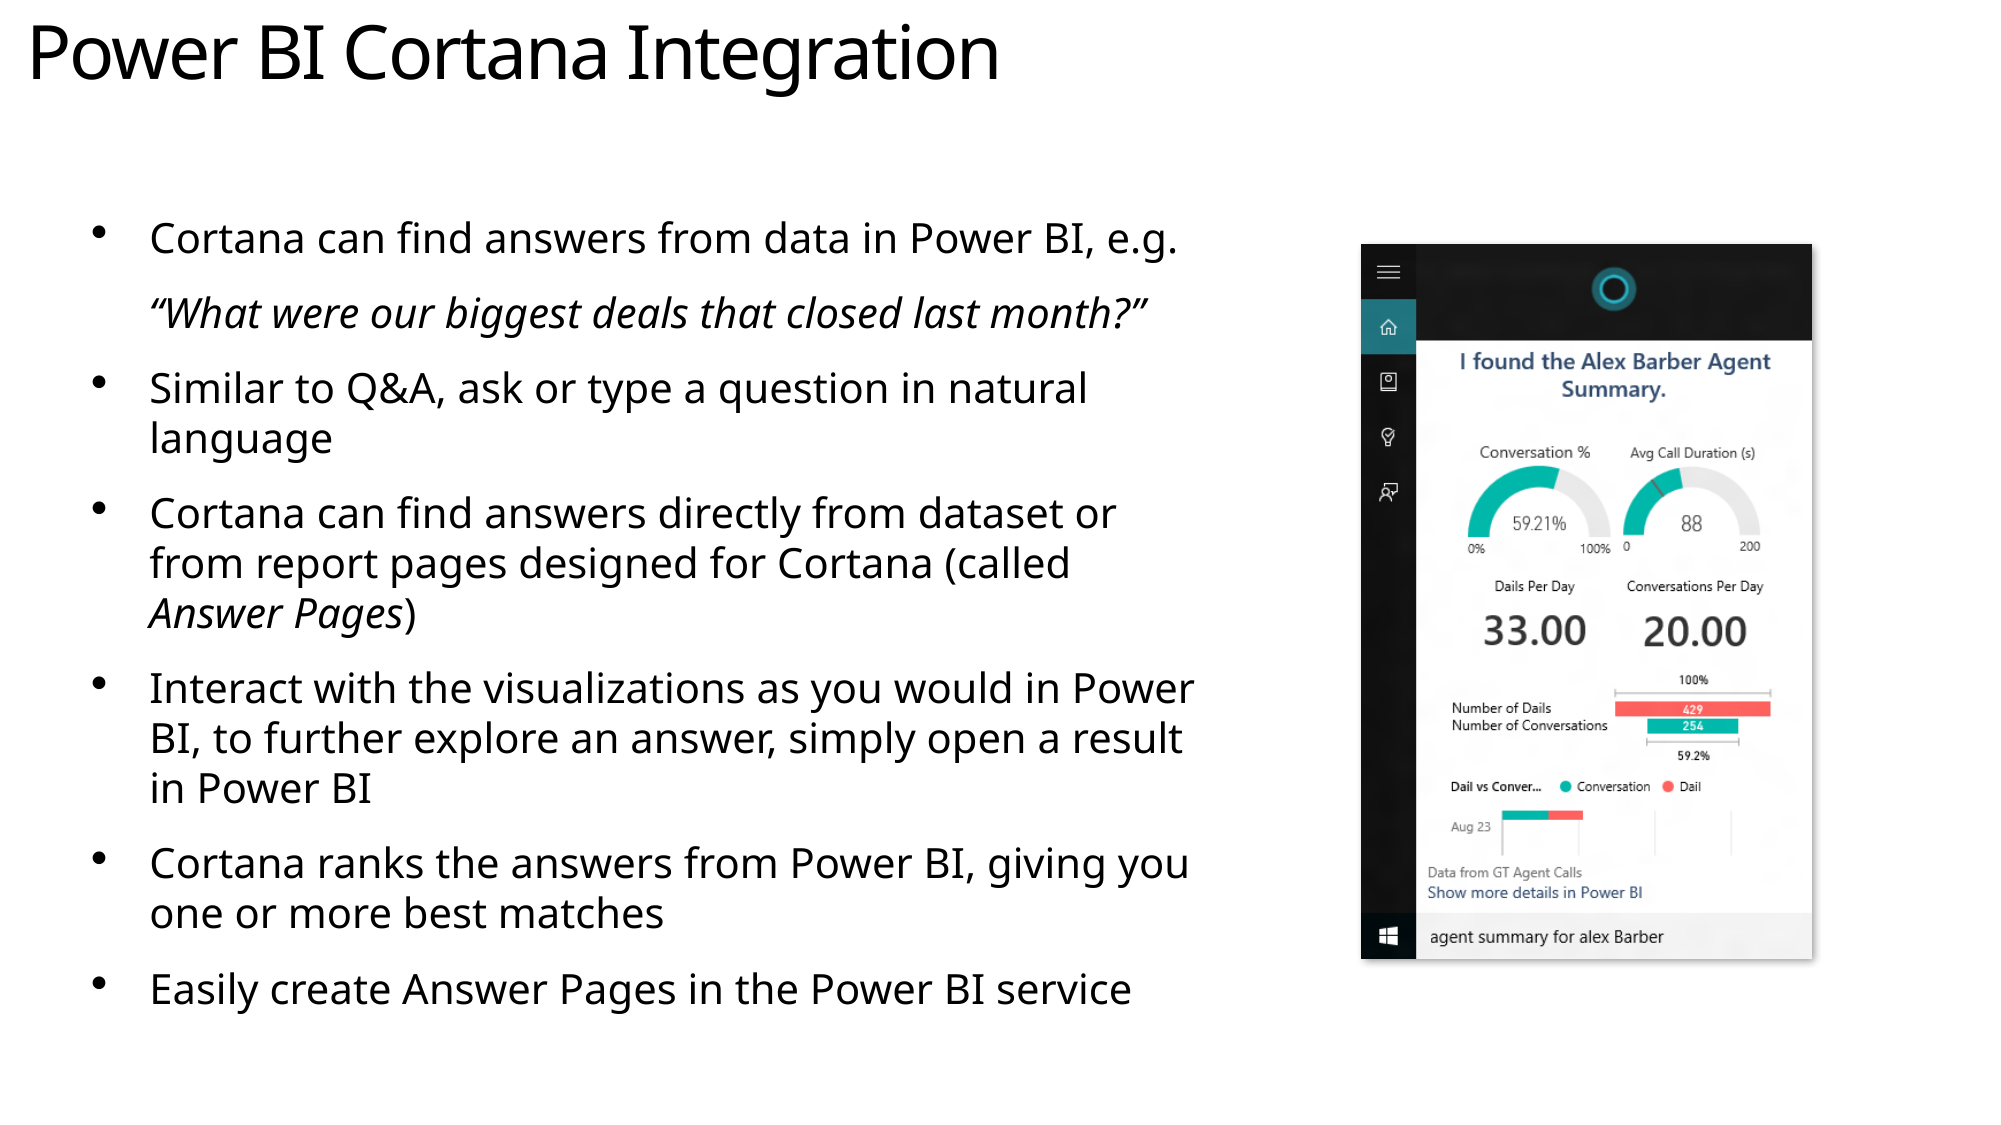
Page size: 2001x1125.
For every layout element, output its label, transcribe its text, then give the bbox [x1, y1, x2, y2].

text_box Power BI Cortana Integration [26, 0, 1973, 110]
picture [1360, 244, 1812, 959]
list Cortana can find answers from data in Power BI, e.g. “What were our biggest deals that closed last month?” Similar to Q&A, ask or type a question in natural language Cortana can find answers directly from dataset or from report pages designed for Cortana (called Answer Pages) Interact with the visualizations as you would in Power BI, to further explore an answer, simply open a result in Power BI Cortana ranks the answers from Power BI, giving you one or more best matches Easily create Answer Pages in the Power BI service [63, 187, 1243, 1068]
